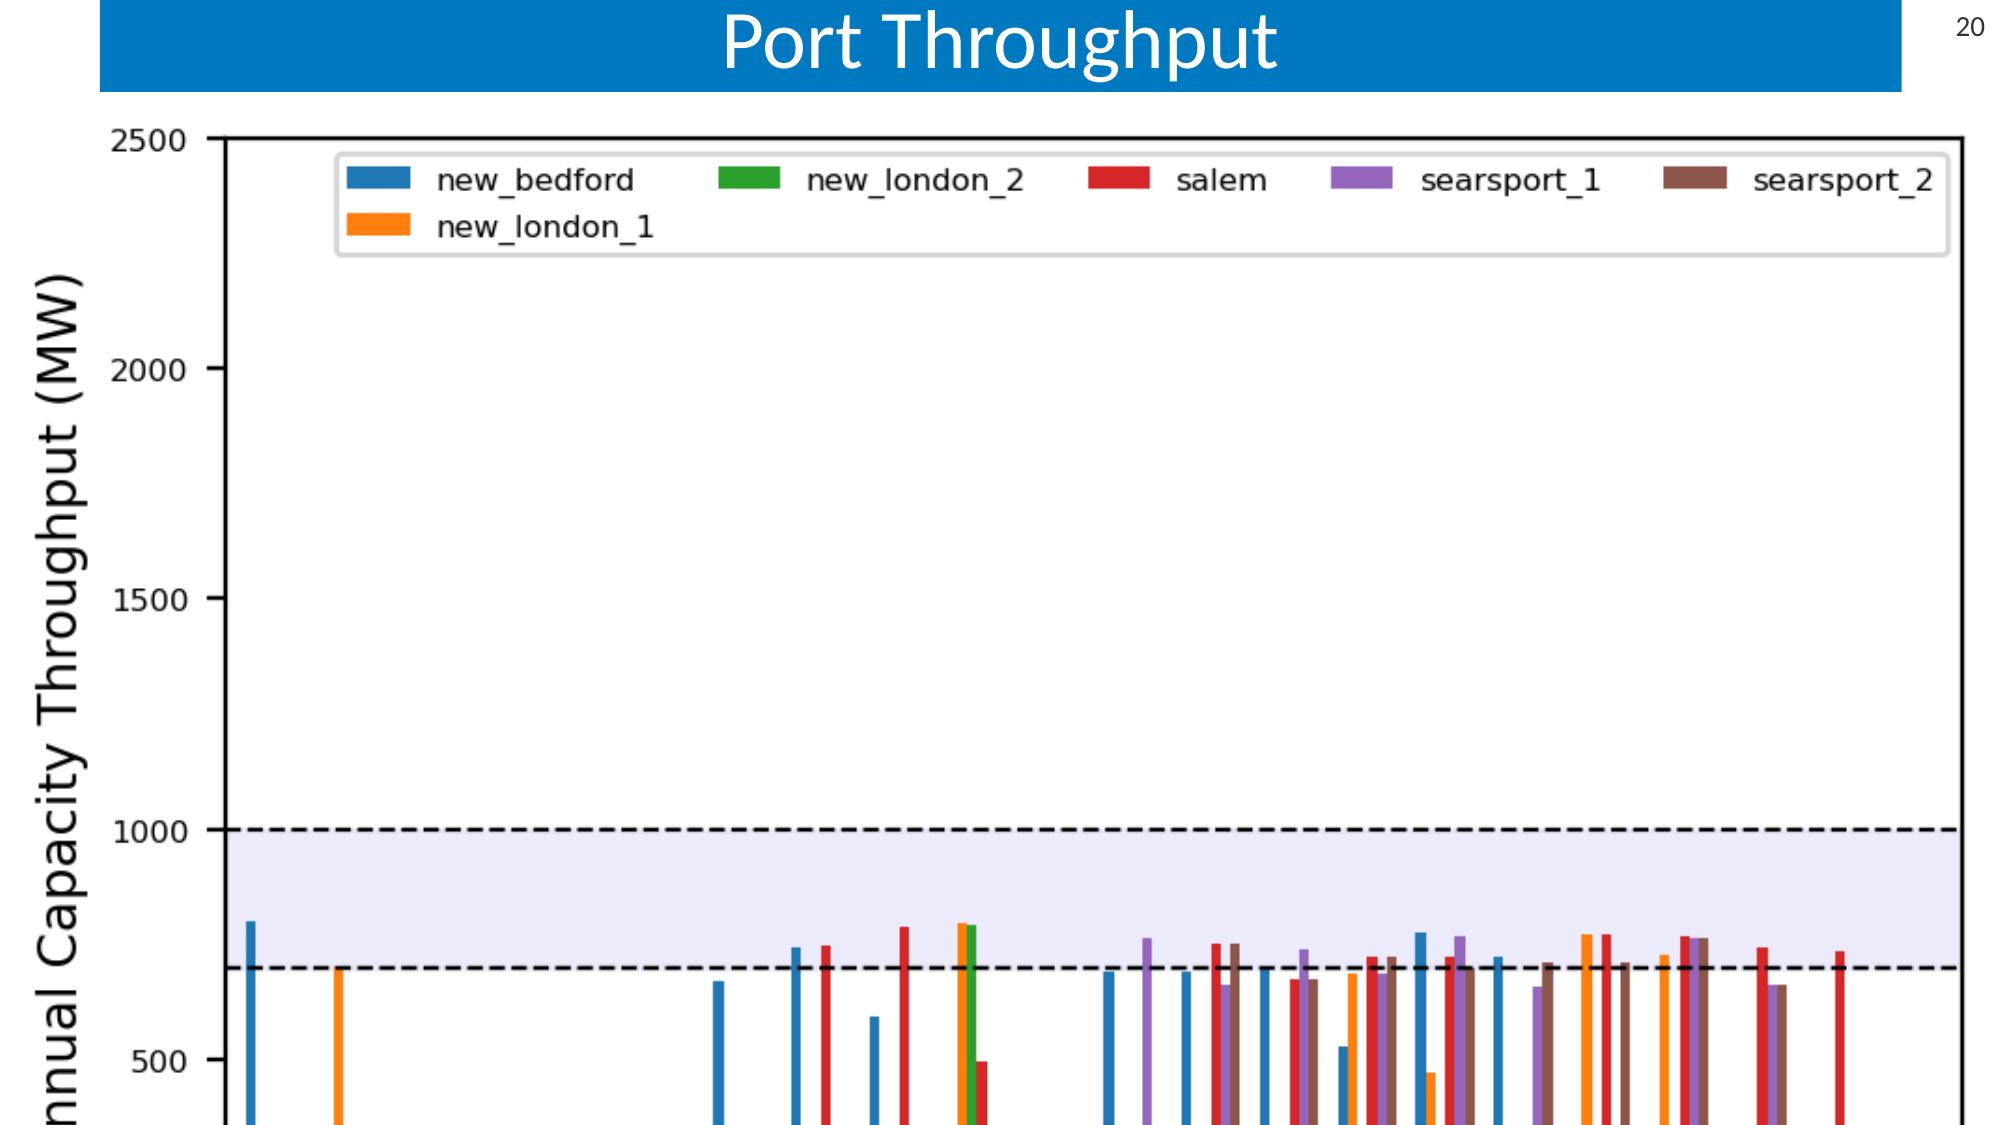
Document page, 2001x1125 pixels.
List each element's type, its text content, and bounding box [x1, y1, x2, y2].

title Port Throughput [99, 0, 1902, 91]
picture [0, 92, 2000, 1125]
